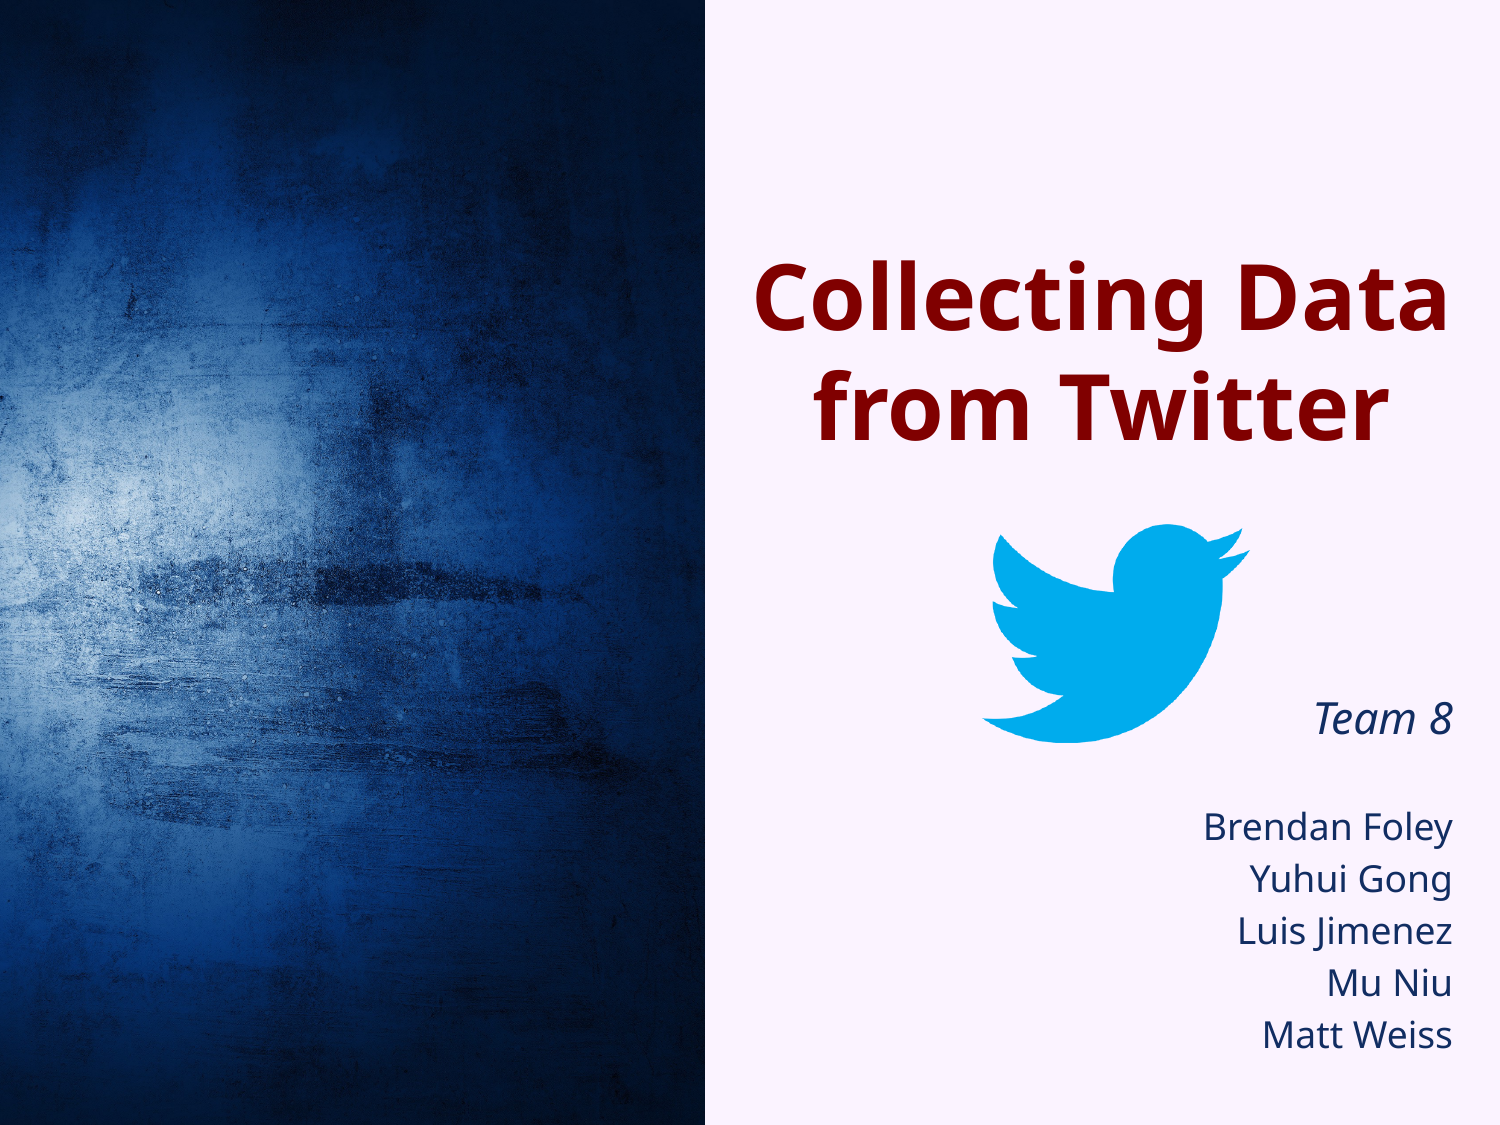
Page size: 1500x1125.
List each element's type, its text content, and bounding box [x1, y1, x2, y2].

text_box [922, 494, 1500, 736]
title Collecting Data from Twitter [922, 228, 1500, 470]
picture [0, 1, 917, 1125]
subtitle Team 8 Brendan Foley Yuhui Gong Luis Jimenez Mu Niu Matt Weiss [1059, 736, 1469, 1069]
picture [967, 523, 1261, 744]
